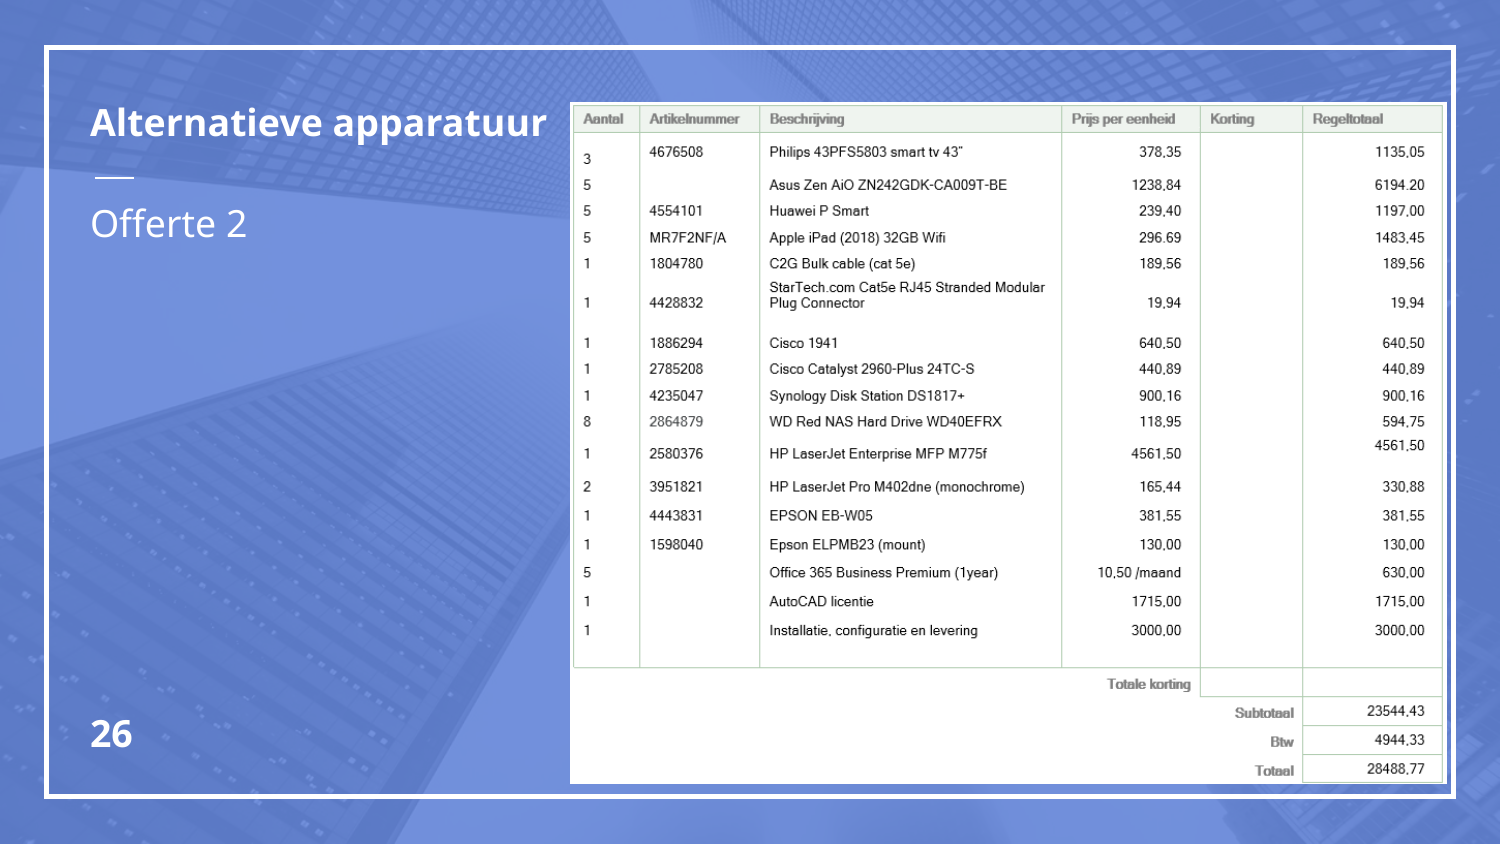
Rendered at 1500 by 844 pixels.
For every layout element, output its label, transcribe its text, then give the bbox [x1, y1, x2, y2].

slide_number 26 [75, 687, 165, 777]
list Offerte 2 [75, 185, 483, 621]
picture [570, 102, 1447, 784]
title Alternatieve apparatuur [75, 83, 677, 218]
